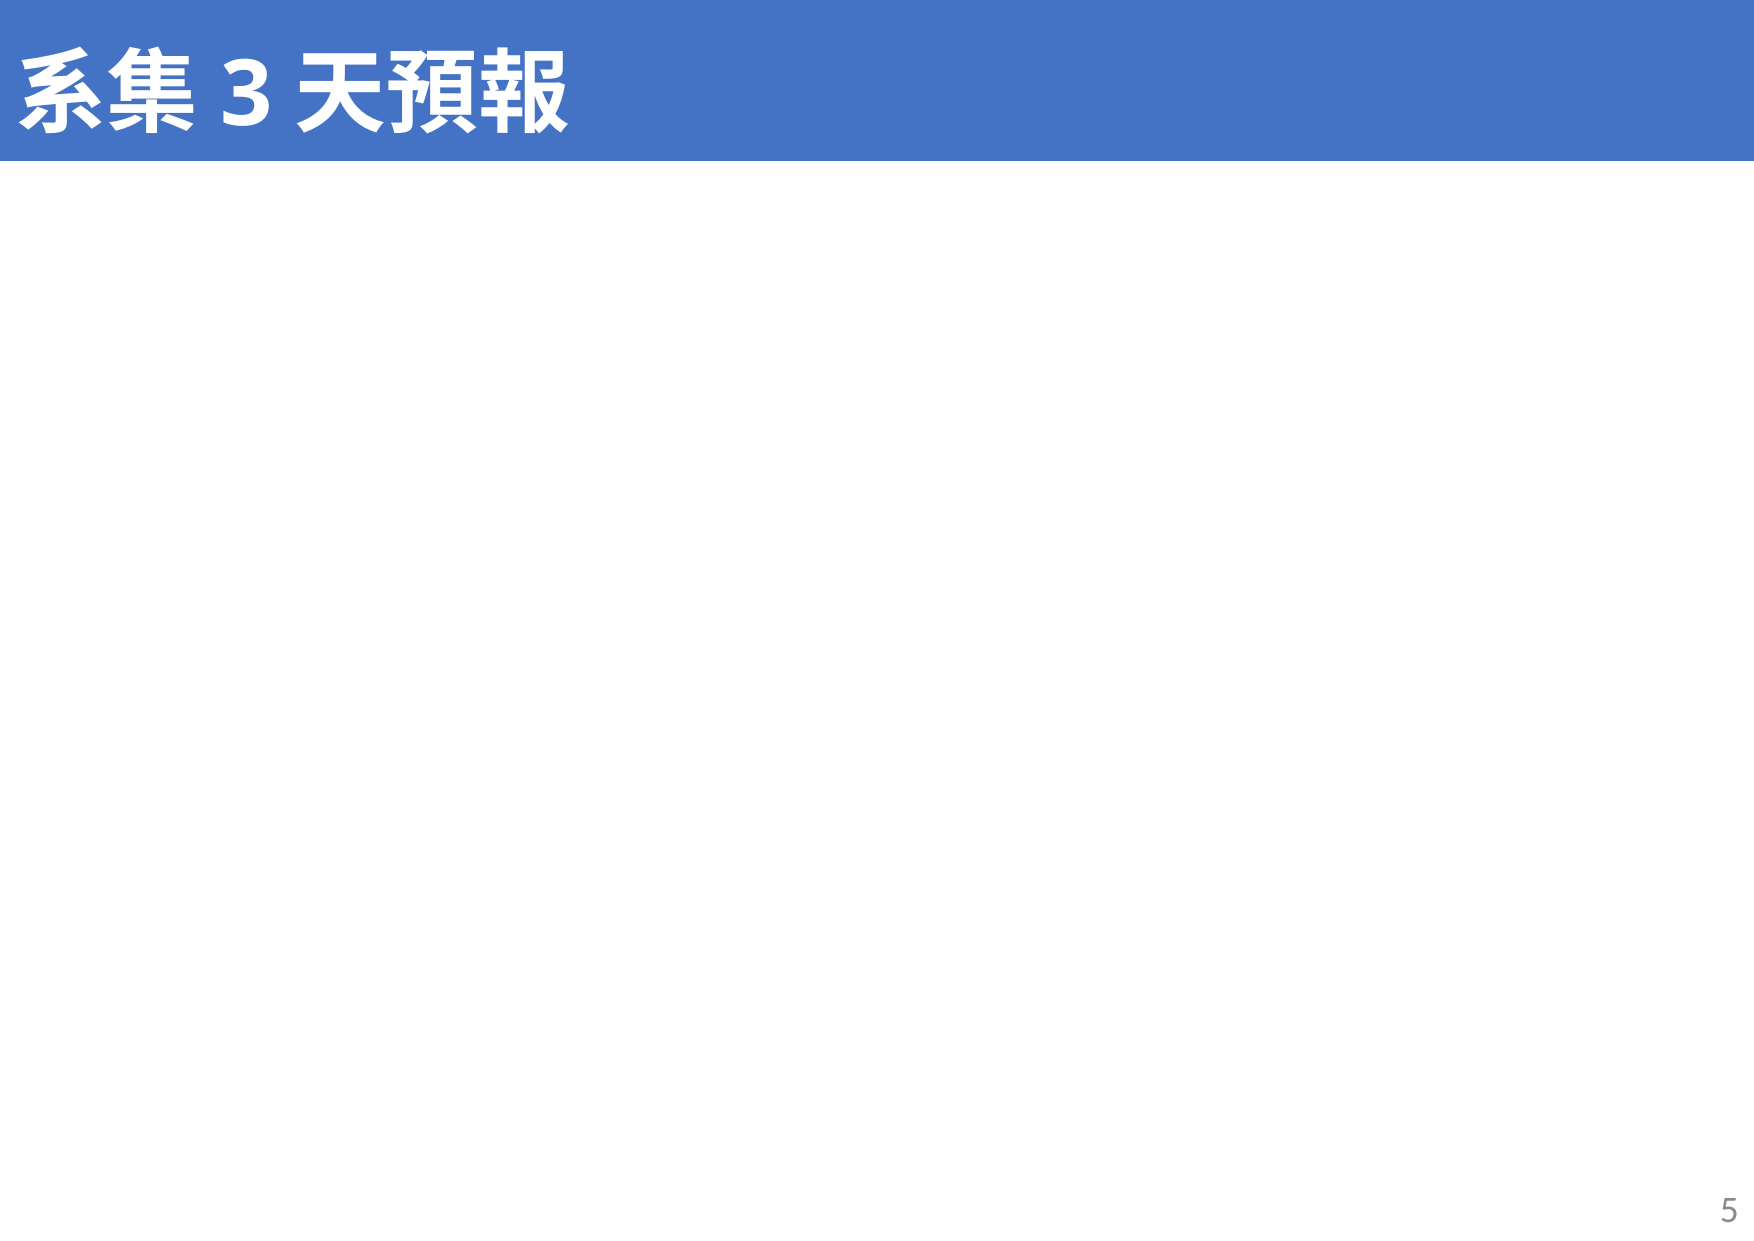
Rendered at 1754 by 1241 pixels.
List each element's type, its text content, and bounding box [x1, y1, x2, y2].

title 系集3天預報 [0, 3, 1173, 190]
slide_number 5 [1359, 1174, 1754, 1241]
